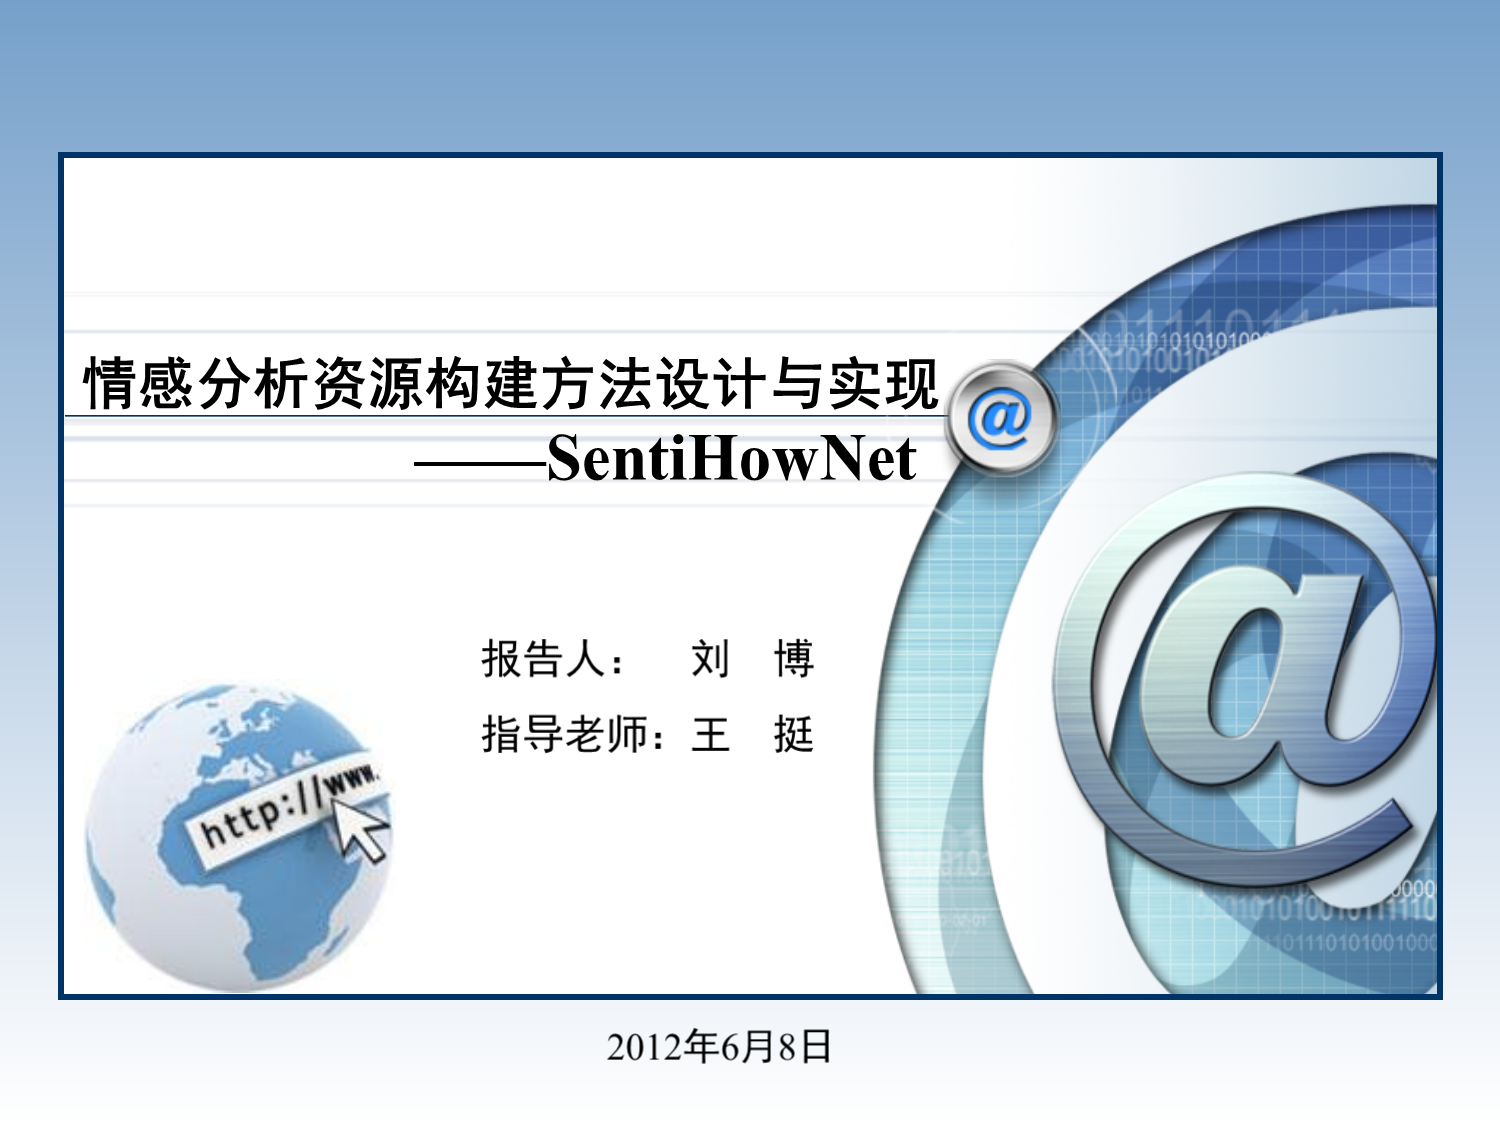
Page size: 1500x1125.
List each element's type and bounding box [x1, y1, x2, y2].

picture [0, 1007, 1471, 1092]
picture [45, 158, 1437, 994]
